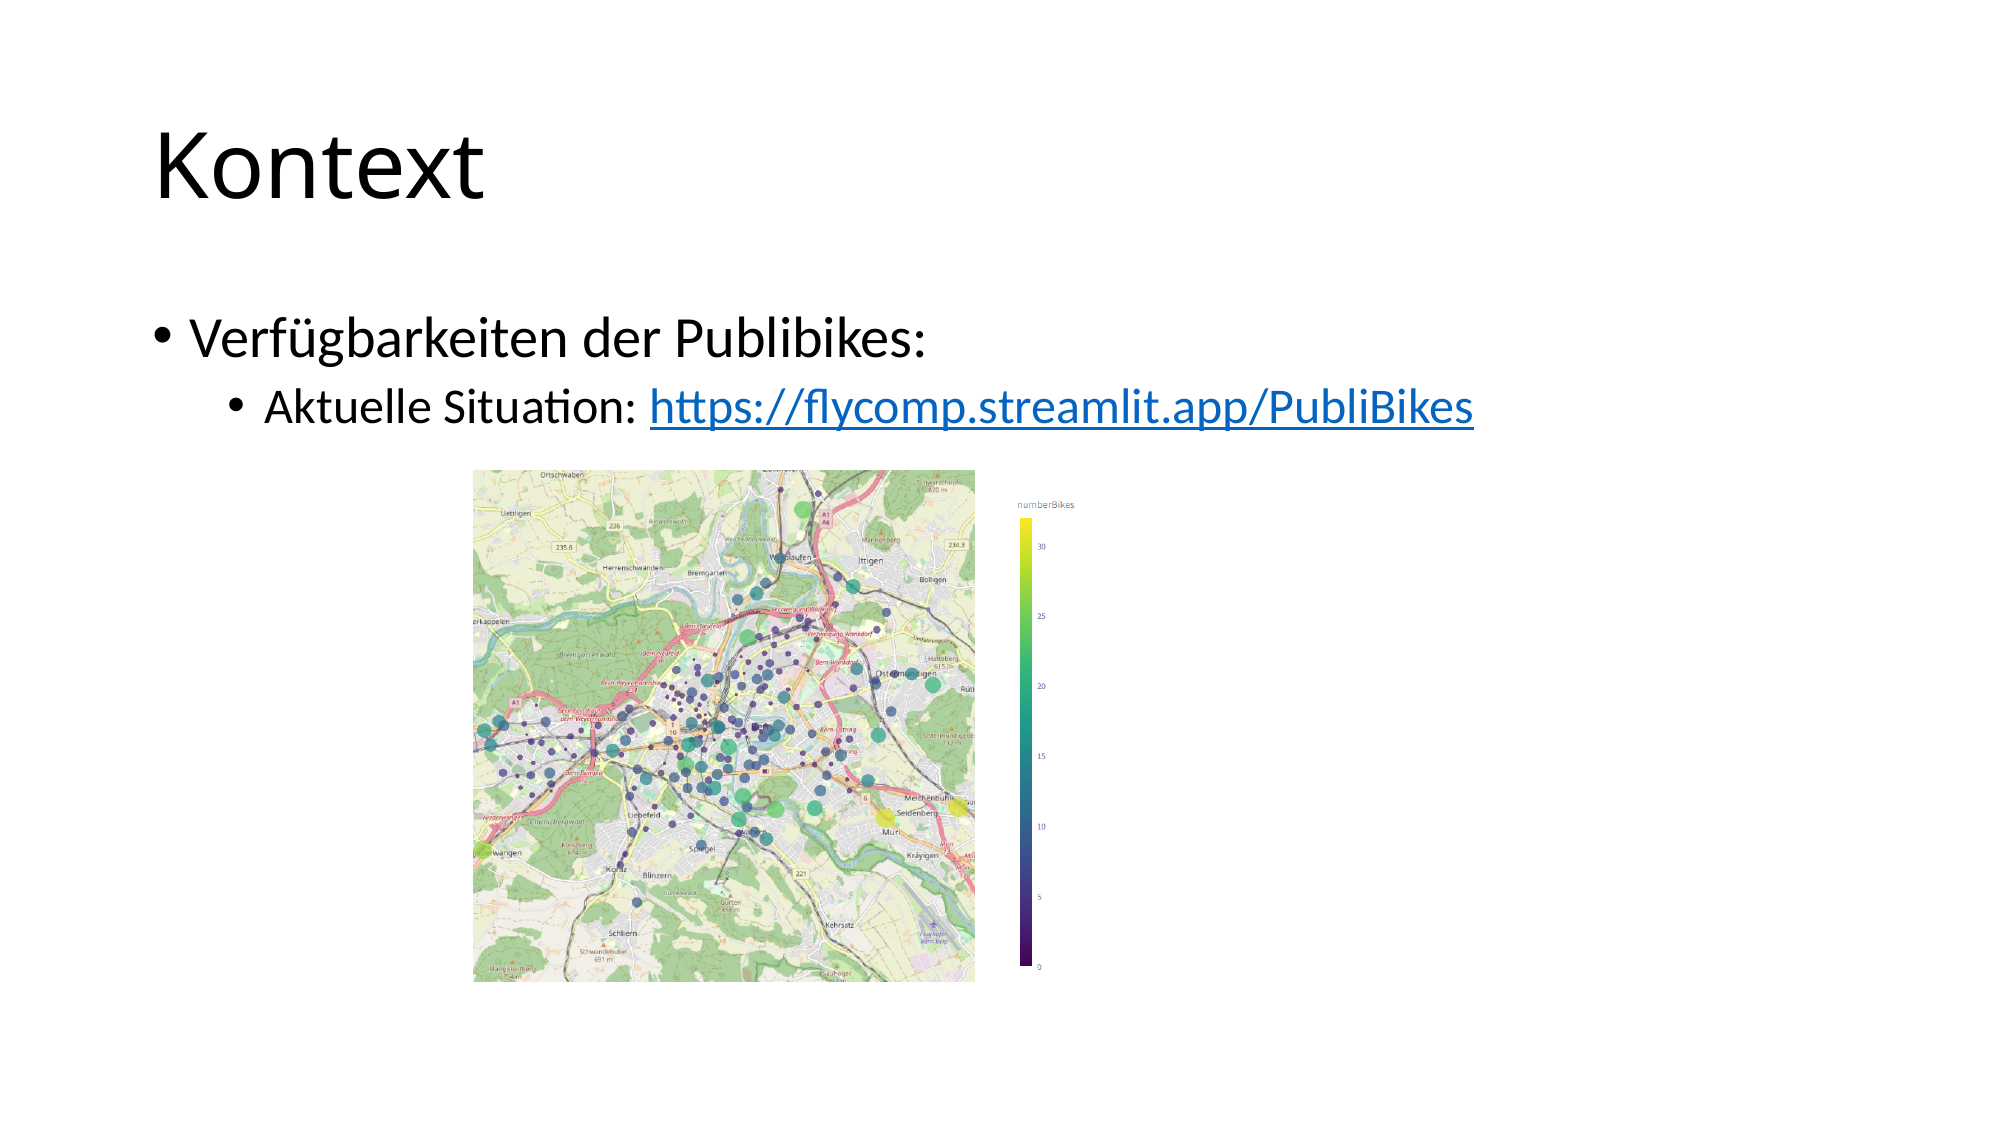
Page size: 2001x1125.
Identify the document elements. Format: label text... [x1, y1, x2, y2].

picture [473, 470, 1078, 982]
list Verfügbarkeiten der Publibikes: Aktuelle Situation: https://flycomp.streamlit.app/PubliBikes [137, 299, 1863, 1014]
title Kontext [137, 59, 1863, 278]
